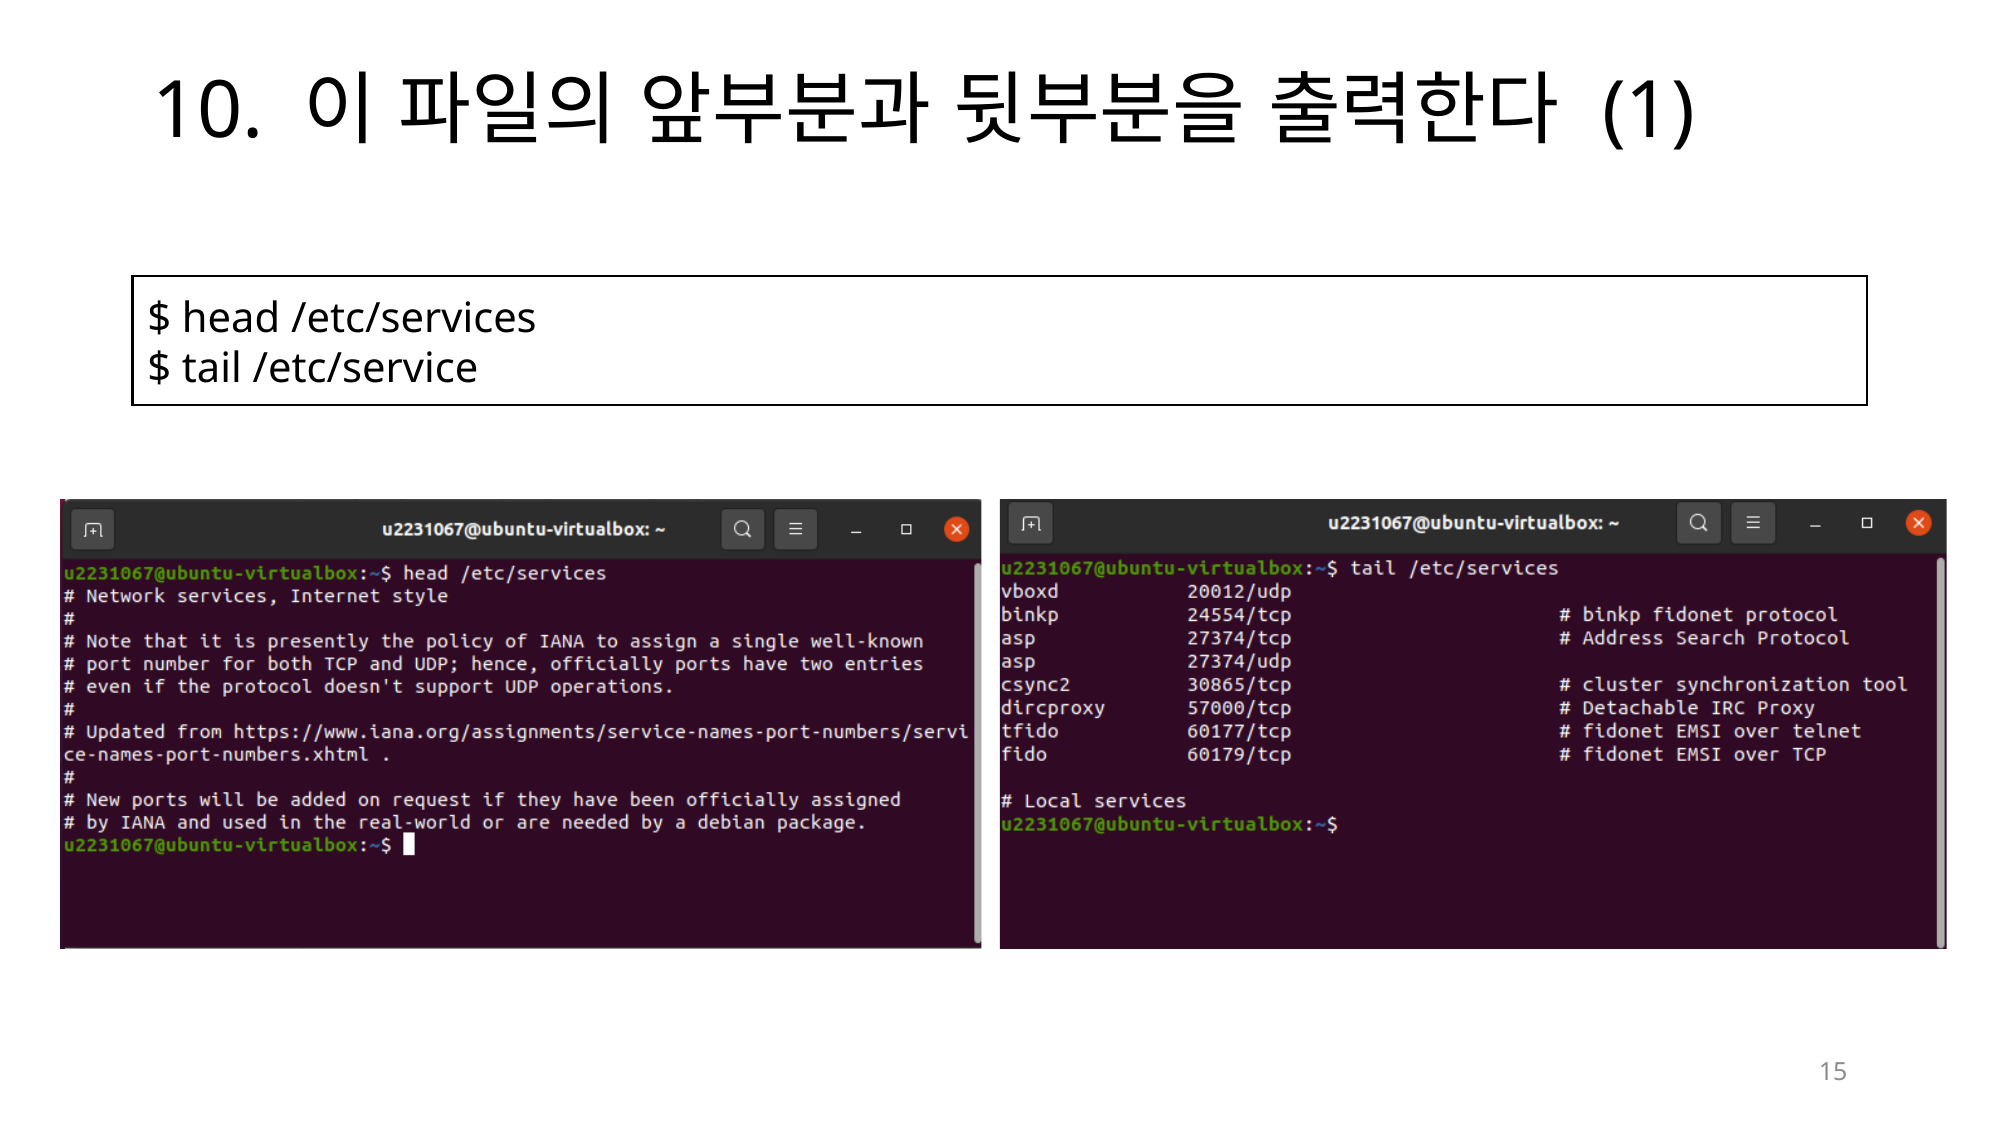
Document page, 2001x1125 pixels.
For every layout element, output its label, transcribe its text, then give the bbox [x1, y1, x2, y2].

slide_number 15 [1412, 1042, 1863, 1103]
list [60, 499, 982, 949]
picture [999, 499, 1947, 949]
text_box $ head /etc/services $ tail /etc/service [131, 275, 1868, 406]
title 10. 이 파일의 앞부분과 뒷부분을 출력한다 (1) [137, 41, 1863, 182]
